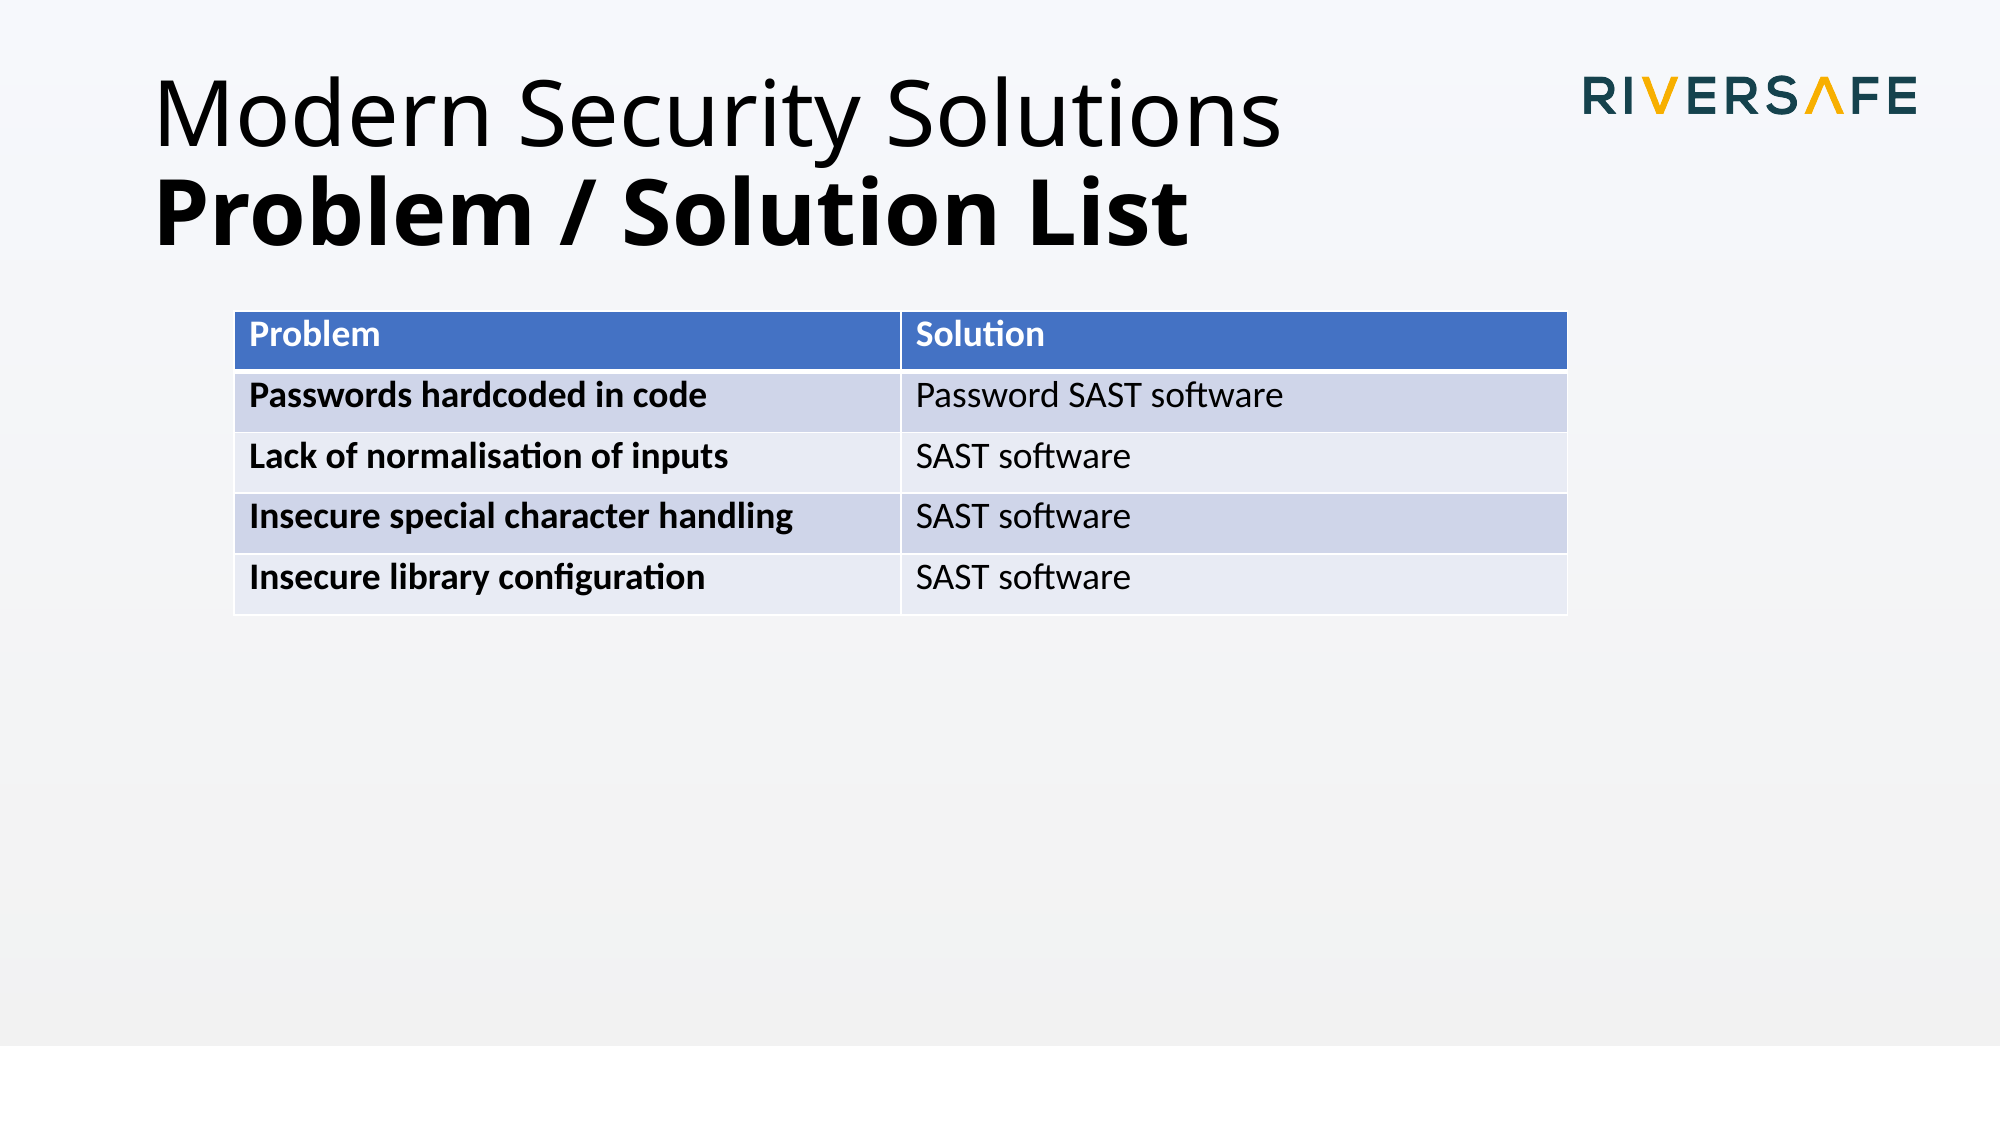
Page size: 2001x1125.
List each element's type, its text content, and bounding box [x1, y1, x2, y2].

picture [1863, 75, 1916, 115]
table_cell SAST software [902, 494, 1567, 553]
table_header Problem [235, 312, 900, 369]
table_cell Passwords hardcoded in code [235, 374, 900, 432]
table_cell Insecure special character handling [235, 494, 900, 553]
table_cell Insecure library configuration [235, 555, 900, 614]
table_cell SAST software [902, 555, 1567, 614]
text_box [137, 299, 1863, 1014]
title Modern Security Solutions Problem / Solution List [137, 59, 1863, 278]
table_header Solution [902, 312, 1567, 369]
table_cell Password SAST software [902, 374, 1567, 432]
table_cell SAST software [902, 433, 1567, 492]
table_cell Lack of normalisation of inputs [235, 433, 900, 492]
